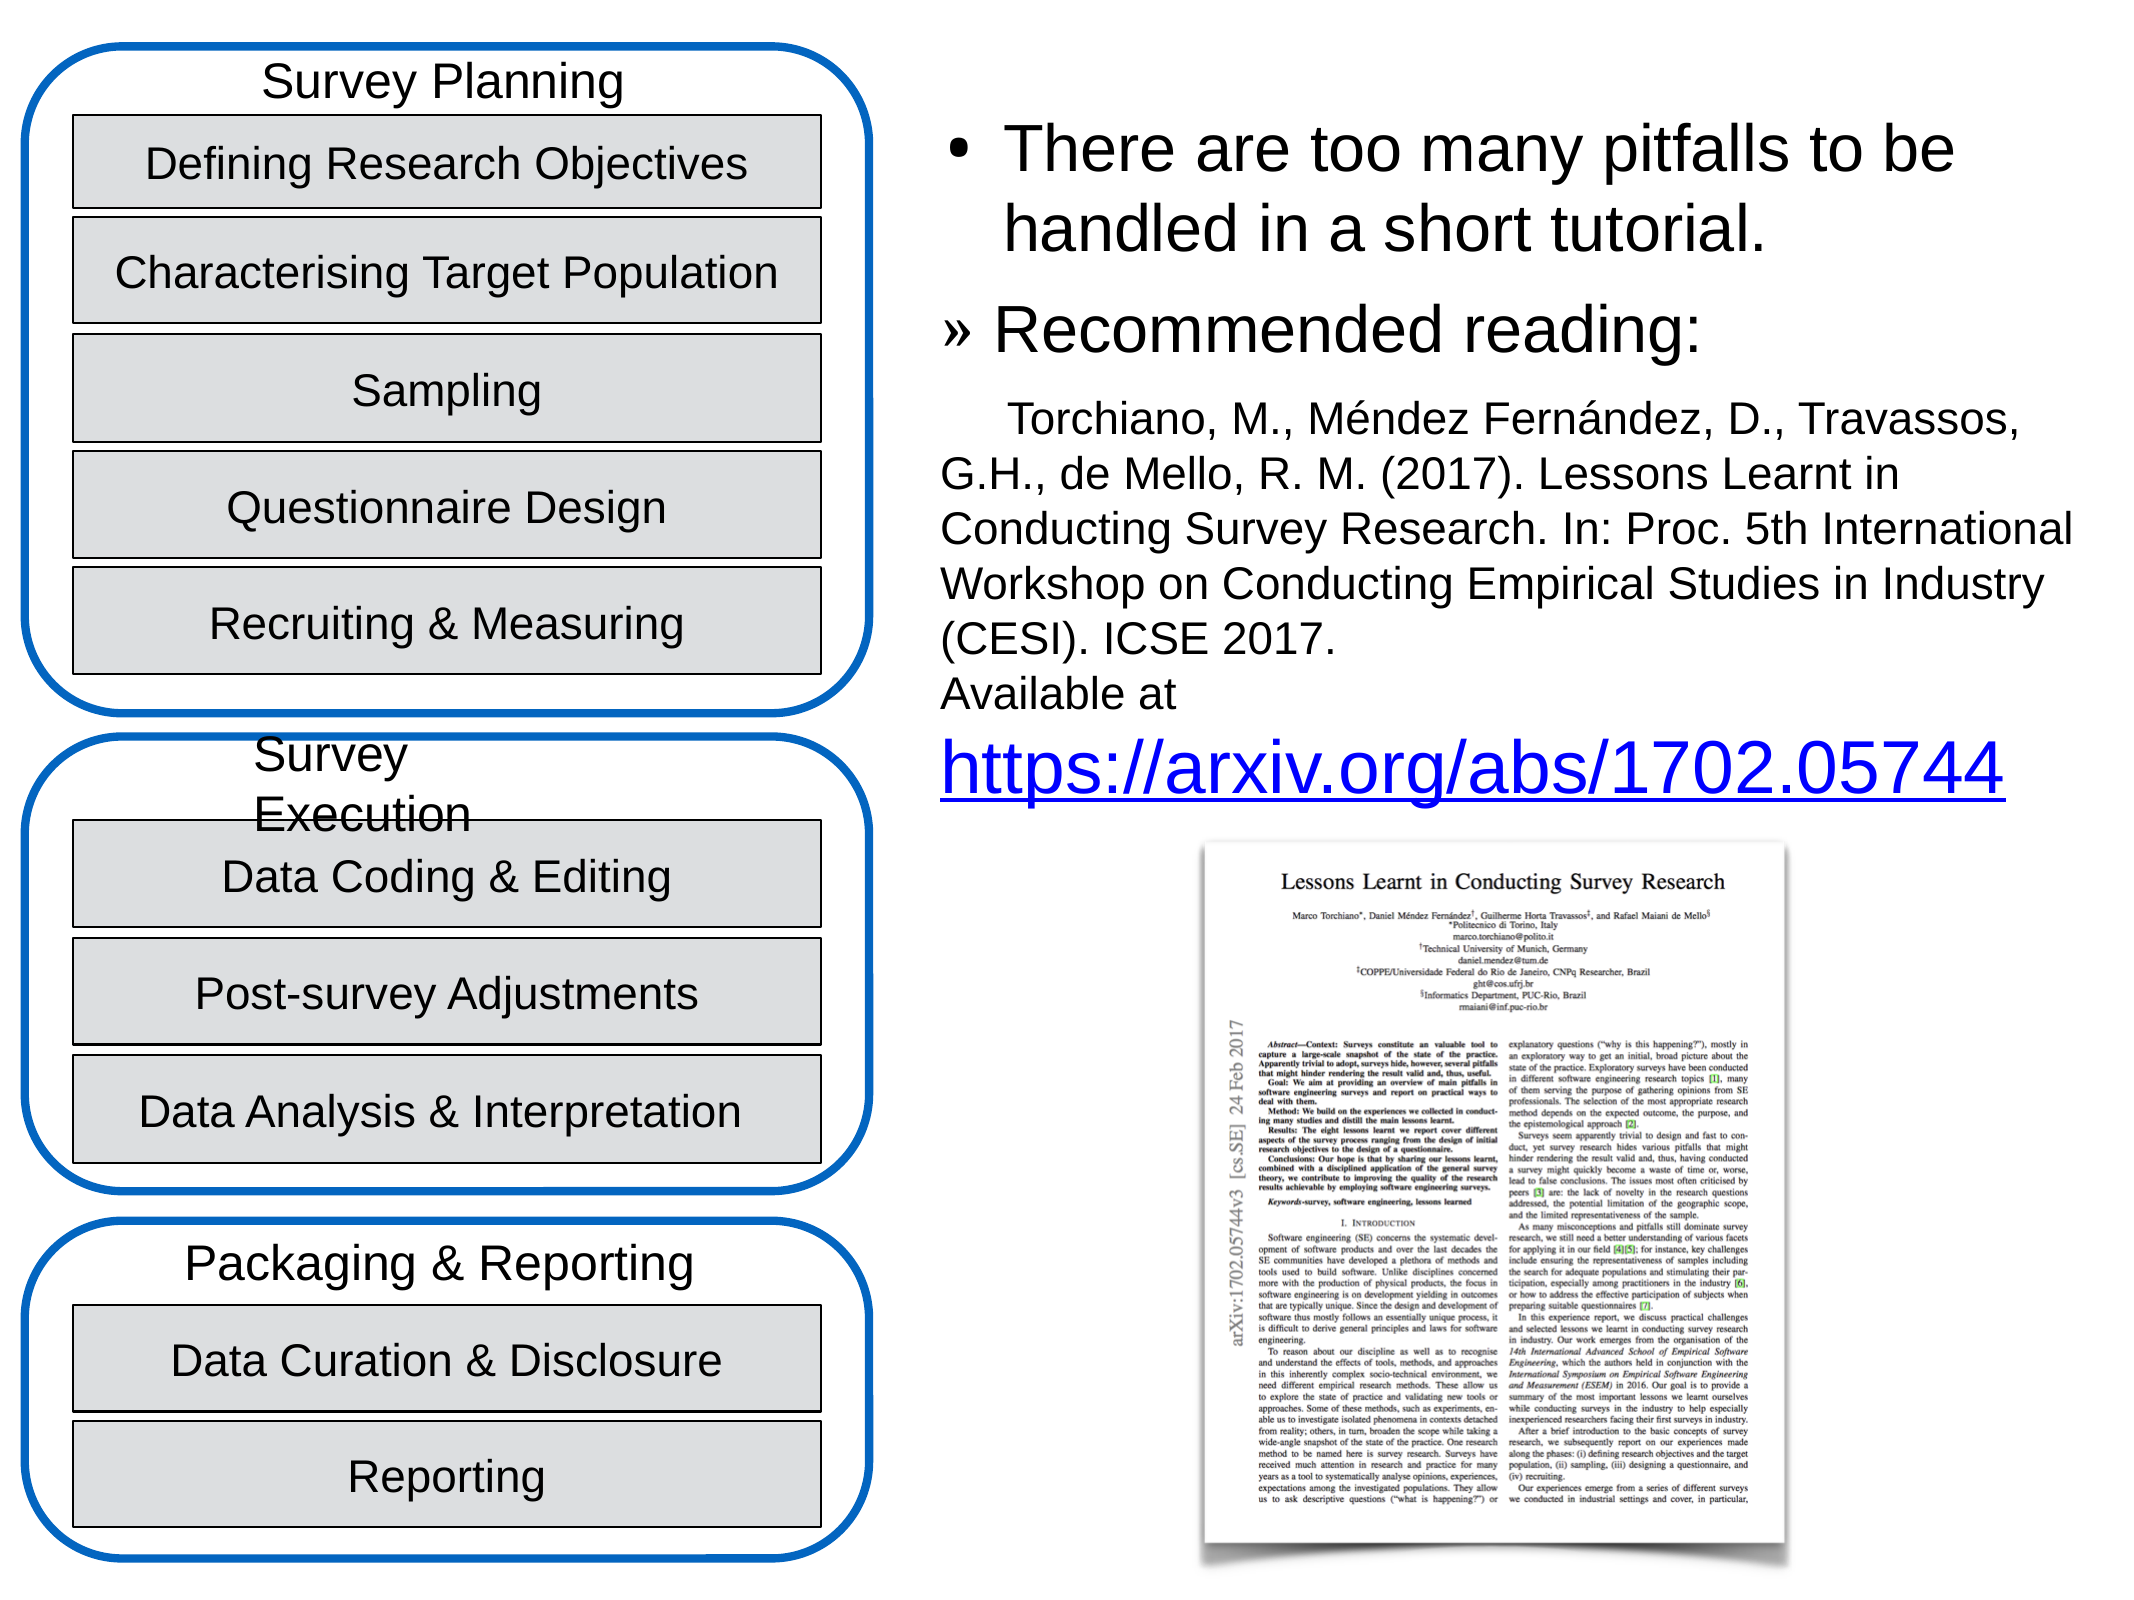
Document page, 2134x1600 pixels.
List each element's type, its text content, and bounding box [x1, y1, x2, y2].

text_box Survey Planning [253, 40, 641, 118]
picture [1197, 841, 1792, 1572]
text_box Survey Execution [245, 713, 649, 851]
text_box [24, 1220, 870, 1559]
text_box [24, 736, 870, 1192]
text_box [24, 46, 870, 714]
list There are too many pitfalls to be handled in a short tutorial. Recommended reading: Torchiano, M., Méndez Fernández, D., Travassos, G.H., de Mello, R. M. (2017). Lessons Learnt in Conducting Survey Research. In: Proc. 5th International Workshop on Conducting Empirical Studies in Industry (CESI). ICSE 2017. Available at https://arxiv.org/abs/1702.05744 [931, 96, 2123, 799]
text_box Packaging & Reporting [176, 1222, 718, 1299]
